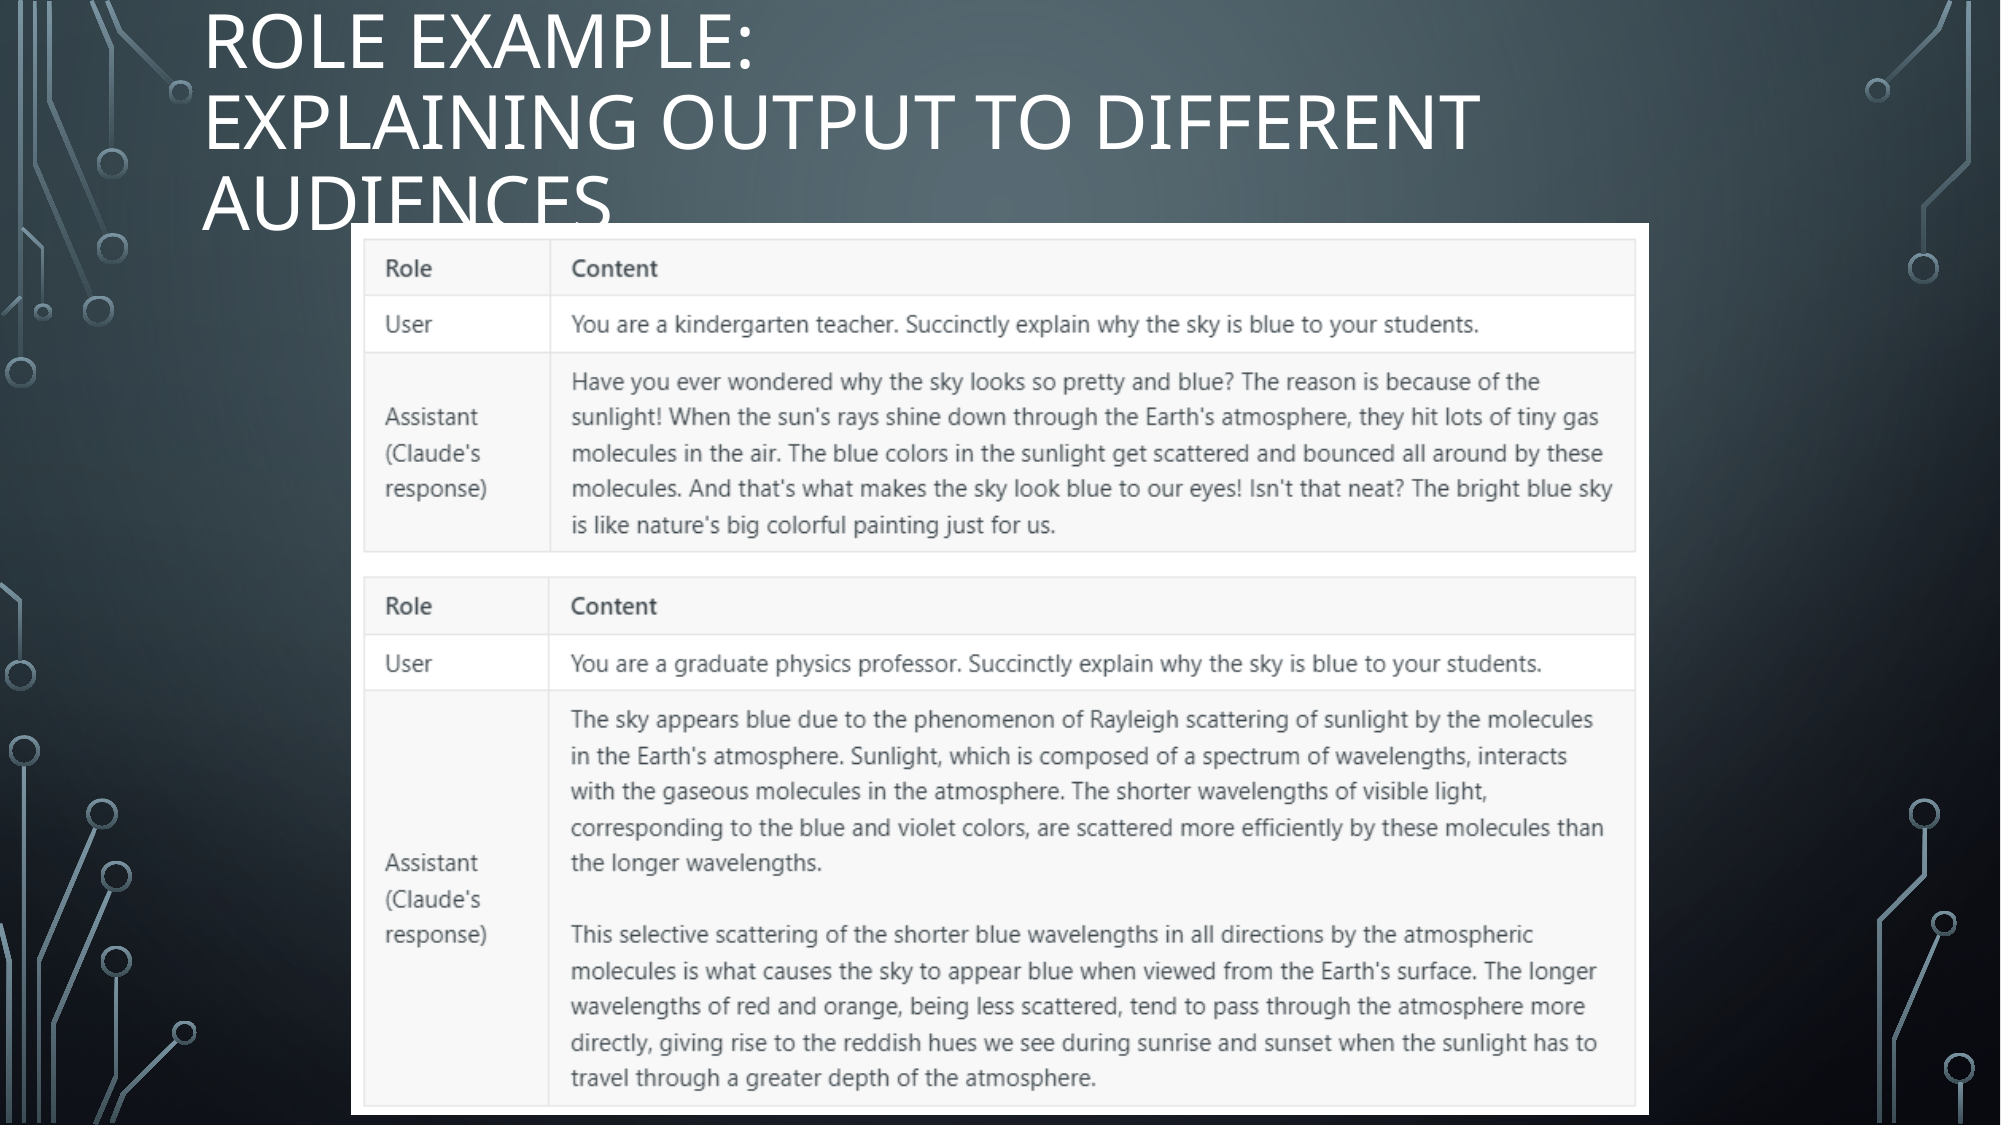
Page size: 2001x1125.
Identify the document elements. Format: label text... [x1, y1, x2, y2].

picture [351, 223, 1649, 1115]
title Role Example: Explaining Output to different audiences [187, 3, 1813, 247]
